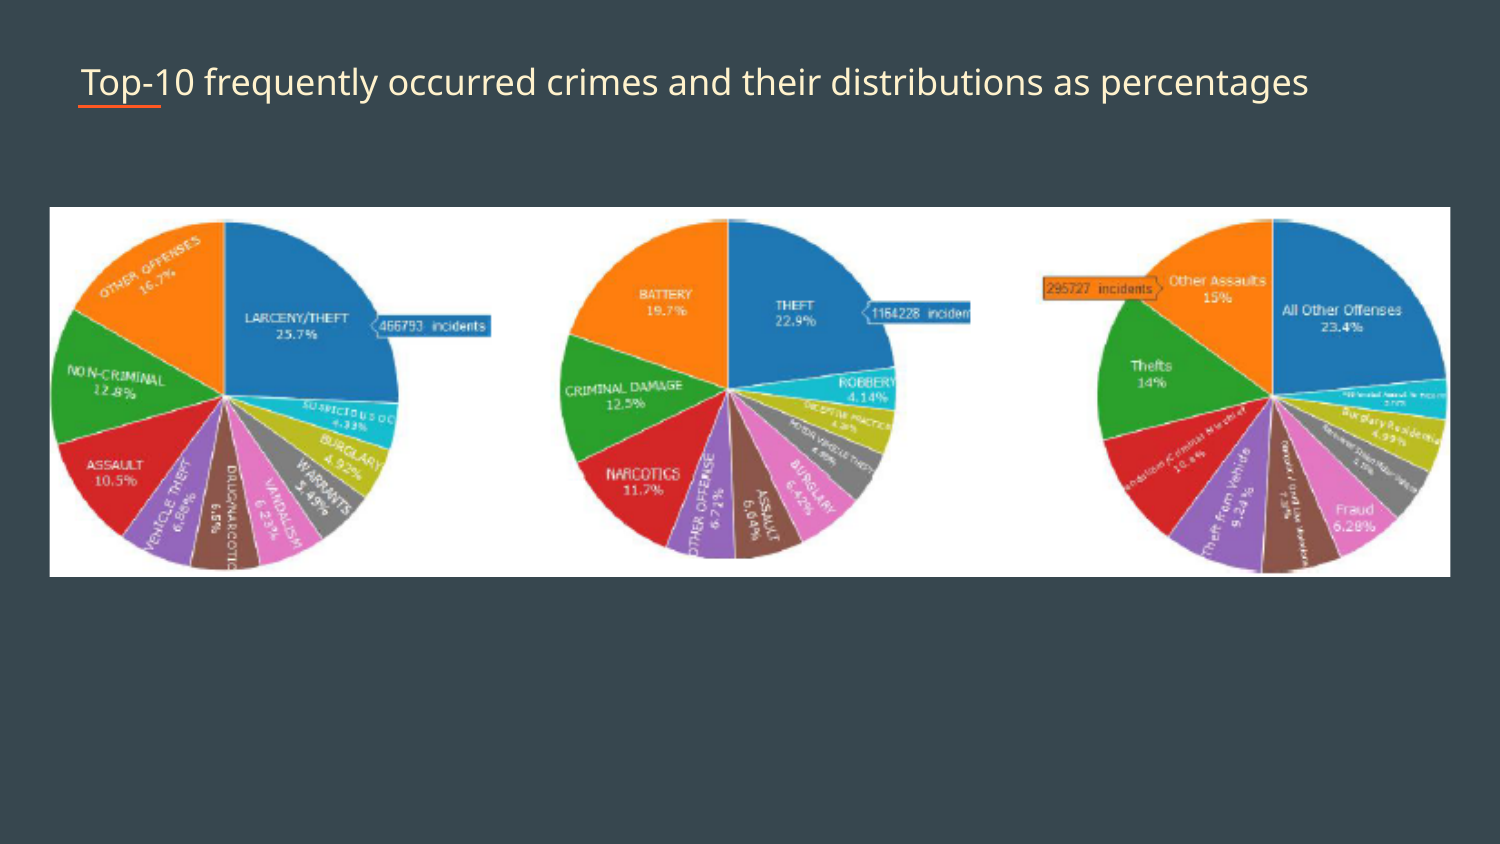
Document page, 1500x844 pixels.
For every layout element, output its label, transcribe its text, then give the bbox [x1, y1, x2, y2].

picture [49, 206, 1451, 577]
title Top-10 frequently occurred crimes and their distributions as percentages [65, 44, 1435, 152]
